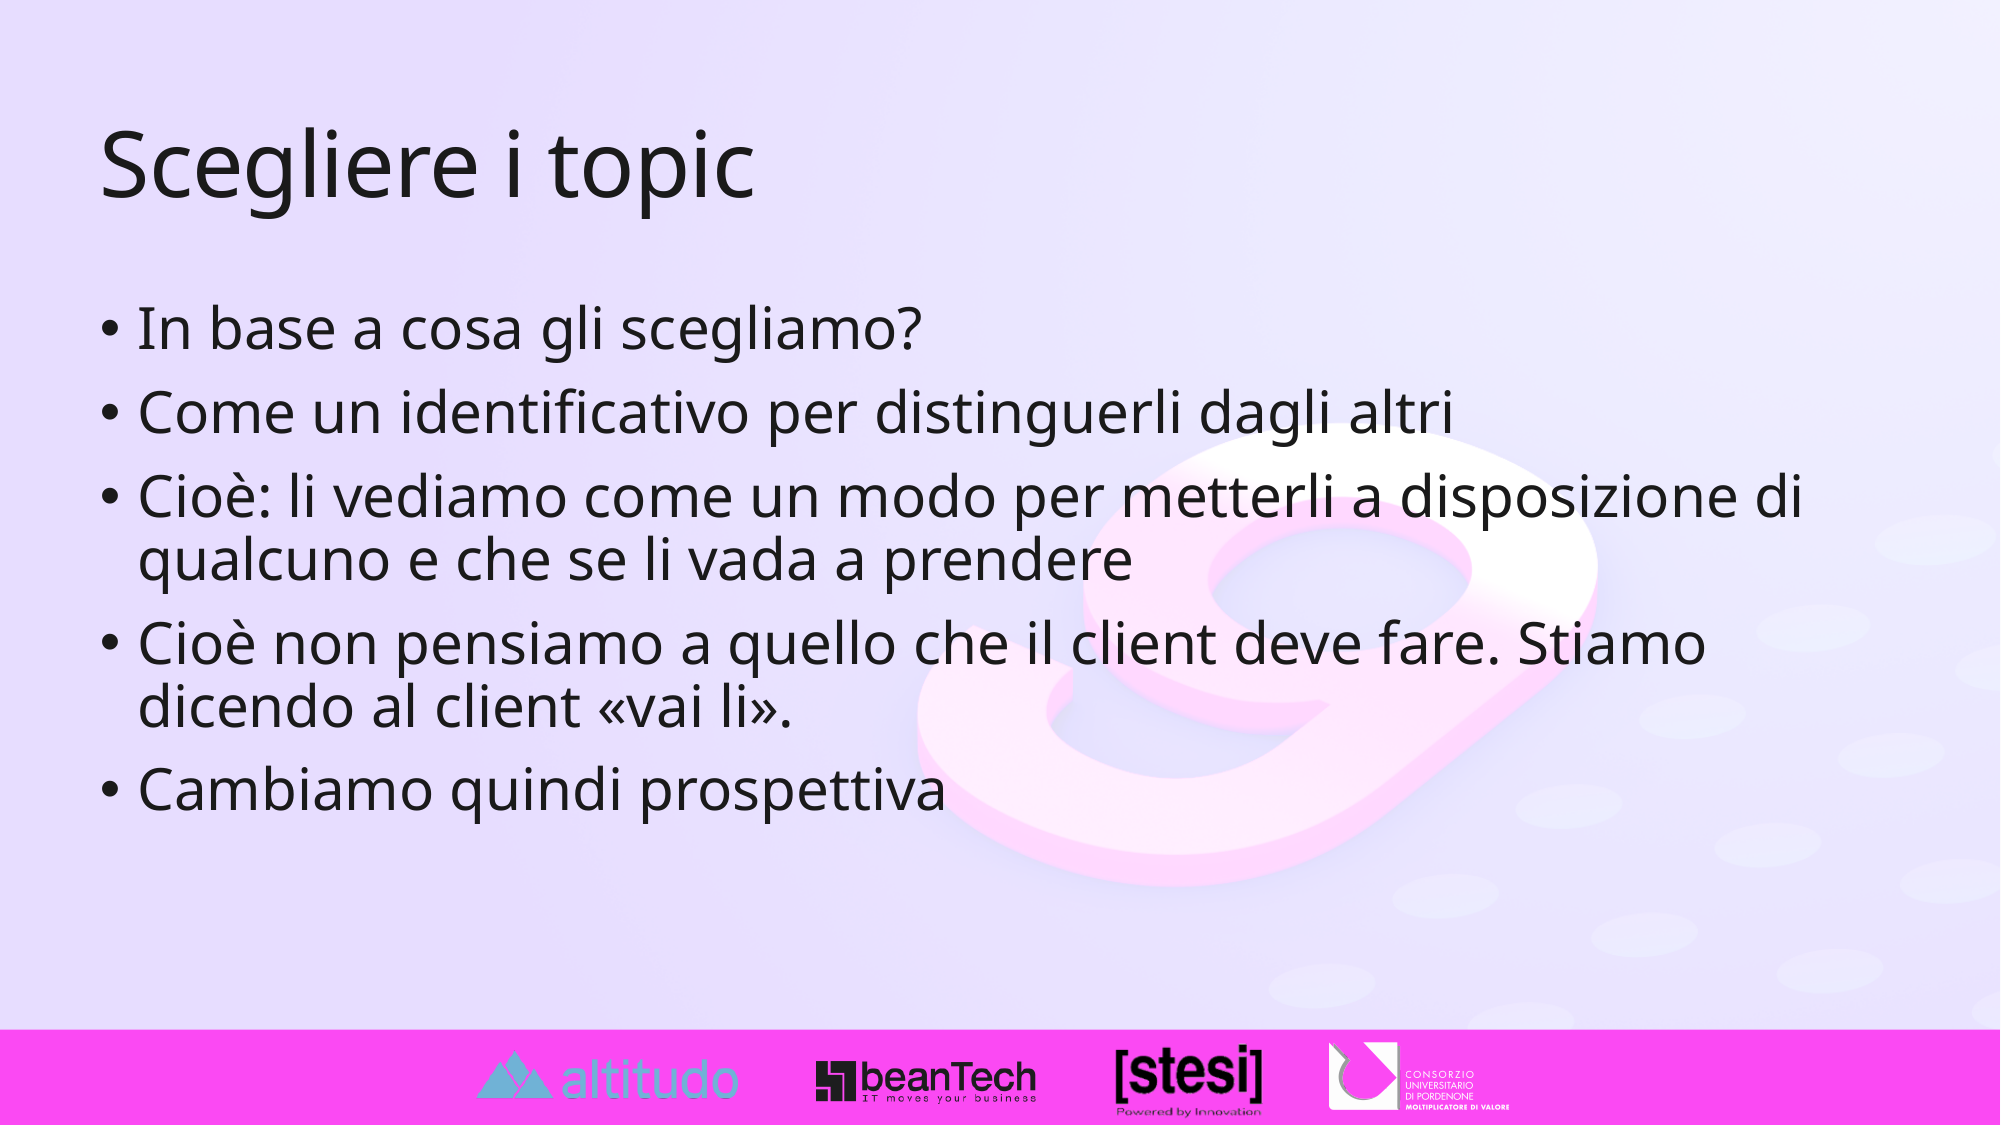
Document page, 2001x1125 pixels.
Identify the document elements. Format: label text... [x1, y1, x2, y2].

title Scegliere i topic [99, 99, 1900, 235]
picture [1322, 1040, 1519, 1115]
picture [459, 1026, 1060, 1125]
list In base a cosa gli scegliamo? Come un identificativo per distinguerli dagli altri Cioè: li vediamo come un modo per metterli a disposizione di qualcuno e che se li vada a prendere Cioè non pensiamo a quello che il client deve fare. Stiamo dicendo al client «vai li». Cambiamo quindi prospettiva [99, 299, 1900, 1000]
picture [1106, 1023, 1282, 1125]
